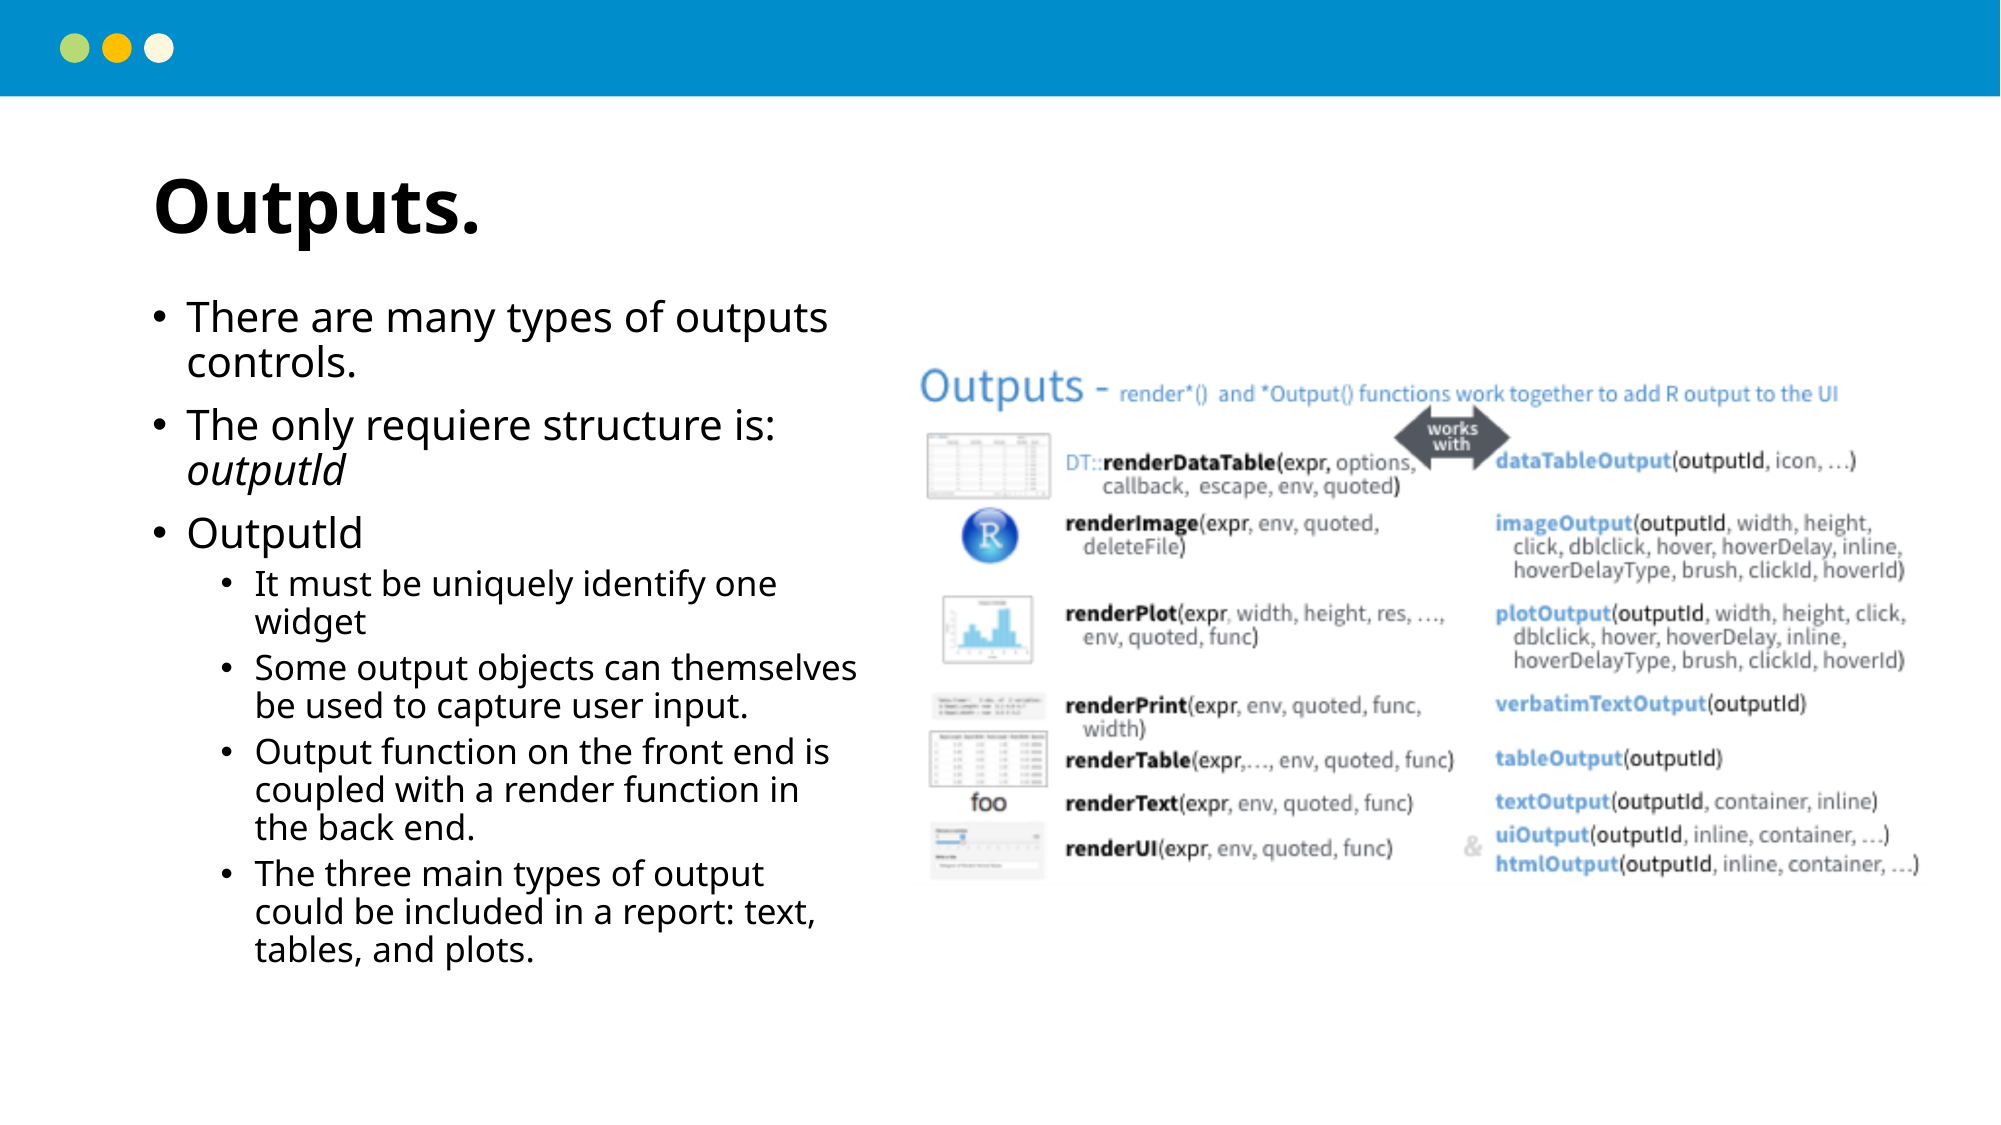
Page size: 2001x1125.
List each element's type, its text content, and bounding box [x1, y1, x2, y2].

list There are many types of outputs controls. The only requiere structure is: outputld Outputld It must be uniquely identify one widget Some output objects can themselves be used to capture user input. Output function on the front end is coupled with a render function in the back end. The three main types of output could be included in a report: text, tables, and plots. [137, 288, 875, 1003]
picture [912, 359, 1927, 885]
title Outputs. [137, 142, 1863, 278]
